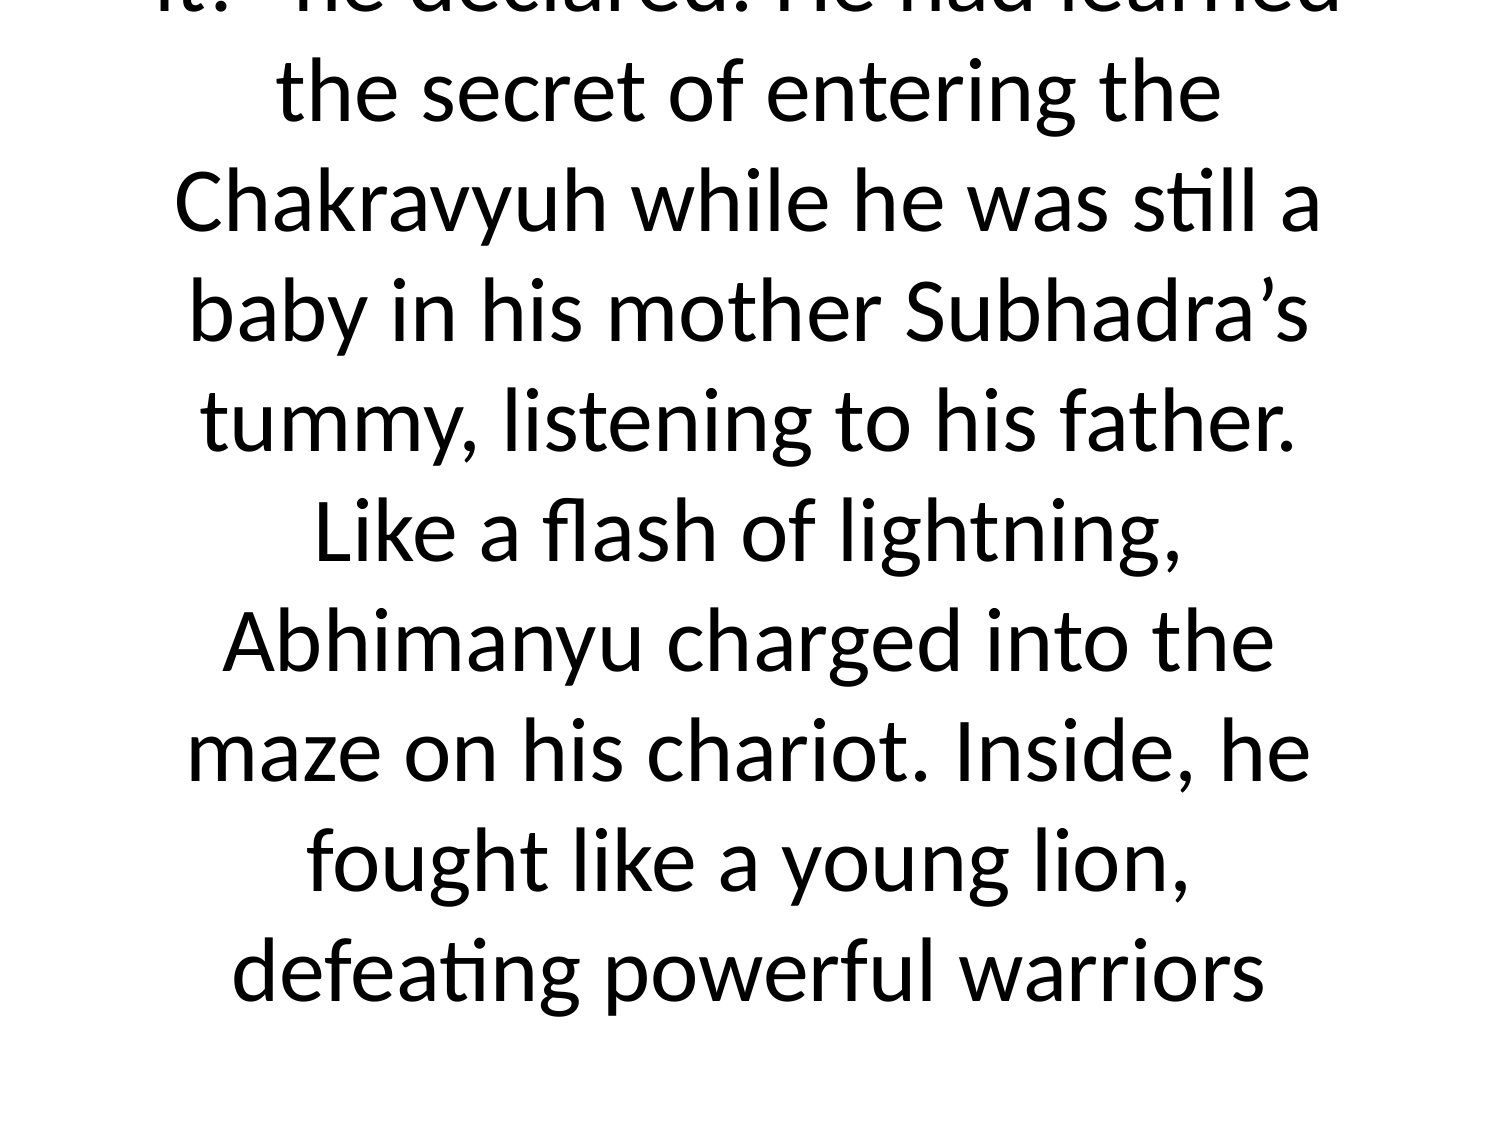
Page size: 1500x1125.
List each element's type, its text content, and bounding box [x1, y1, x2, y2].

title it!" he declared. He had learned the secret of entering the Chakravyuh while he was still a baby in his mother Subhadra’s tummy, listening to his father. Like a flash of lightning, Abhimanyu charged into the maze on his chariot. Inside, he fought like a young lion, defeating powerful warriors [112, 349, 1388, 591]
